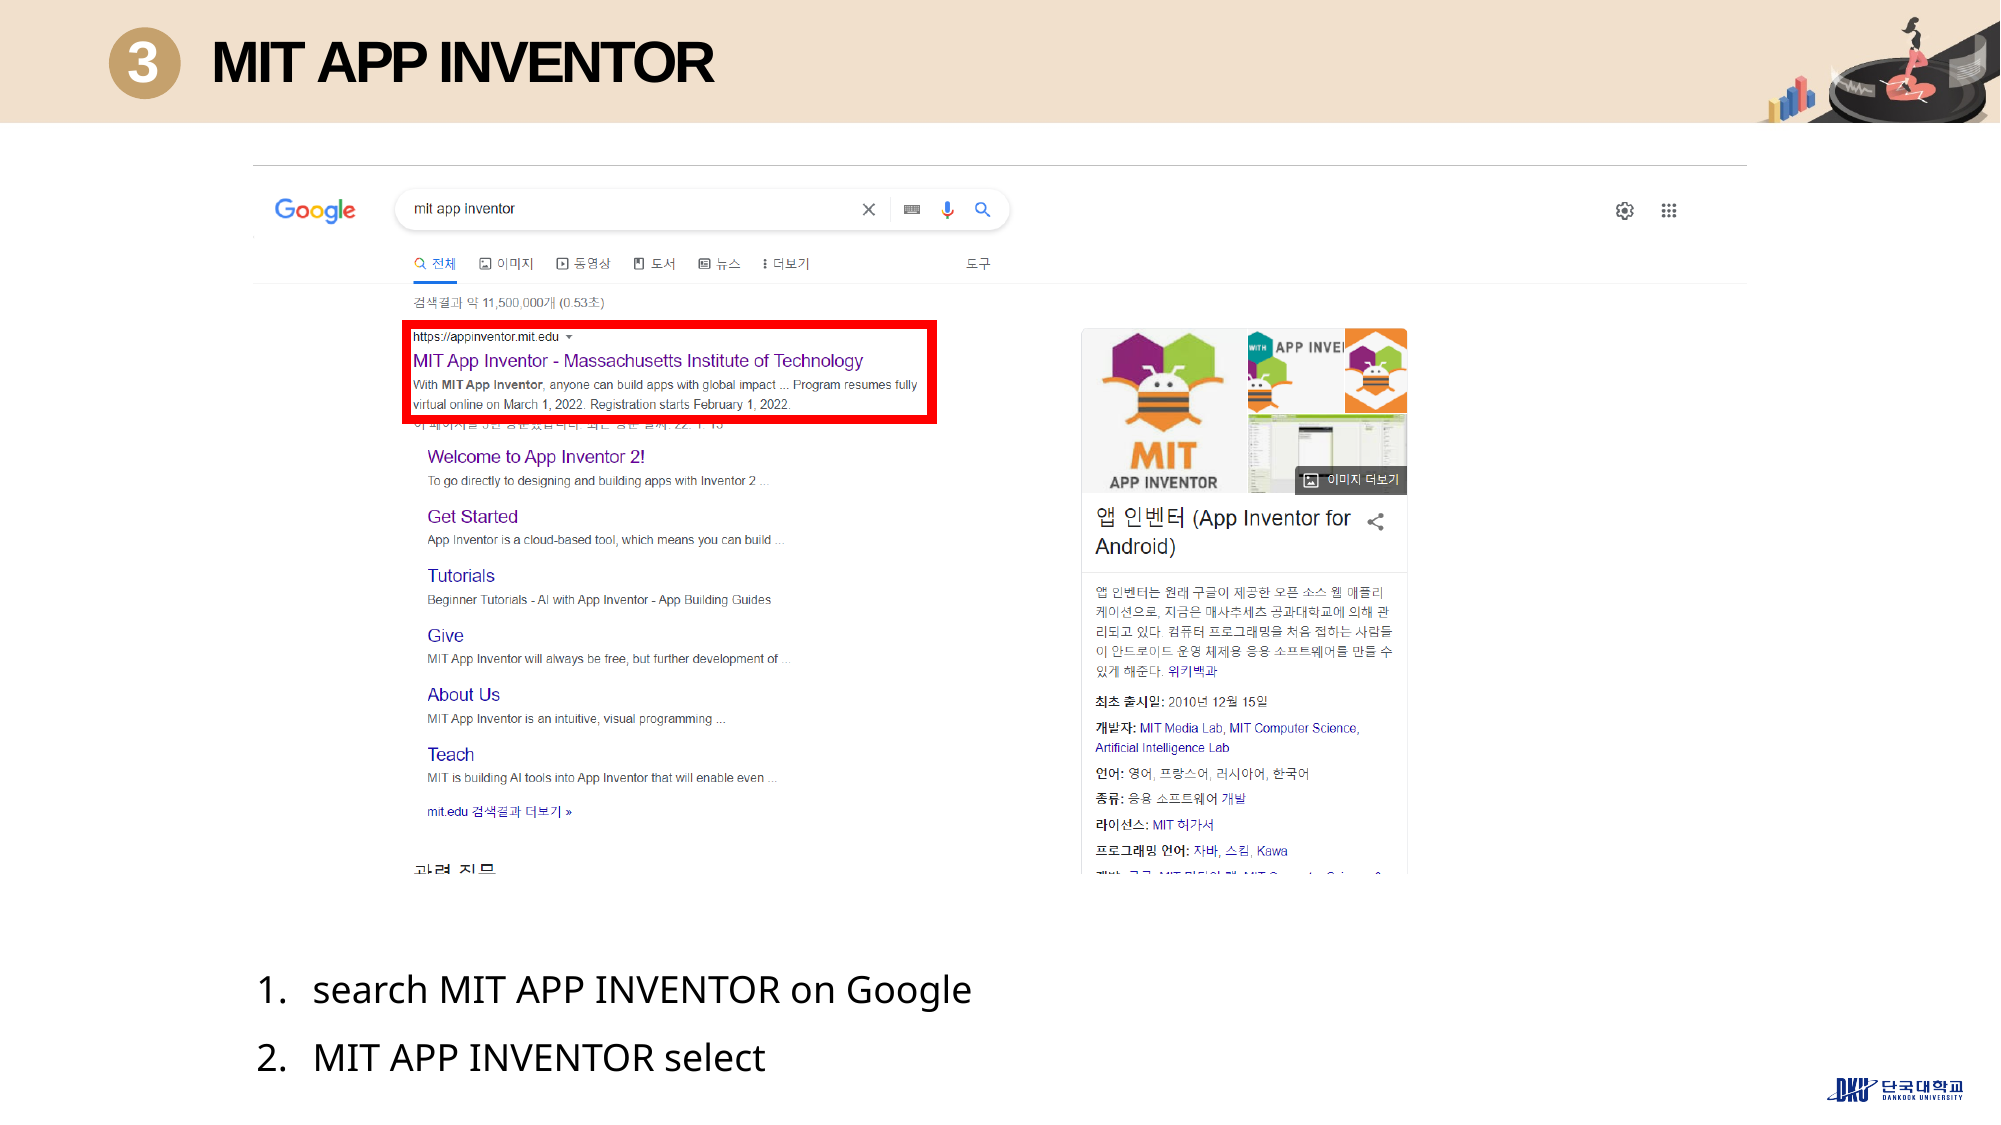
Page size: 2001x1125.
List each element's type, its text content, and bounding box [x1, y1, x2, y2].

text_box search MIT APP INVENTOR on Google MIT APP INVENTOR select [241, 936, 1608, 1087]
text_box MIT APP INVENTOR [181, 17, 739, 102]
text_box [108, 17, 181, 103]
picture [0, 0, 2000, 1125]
